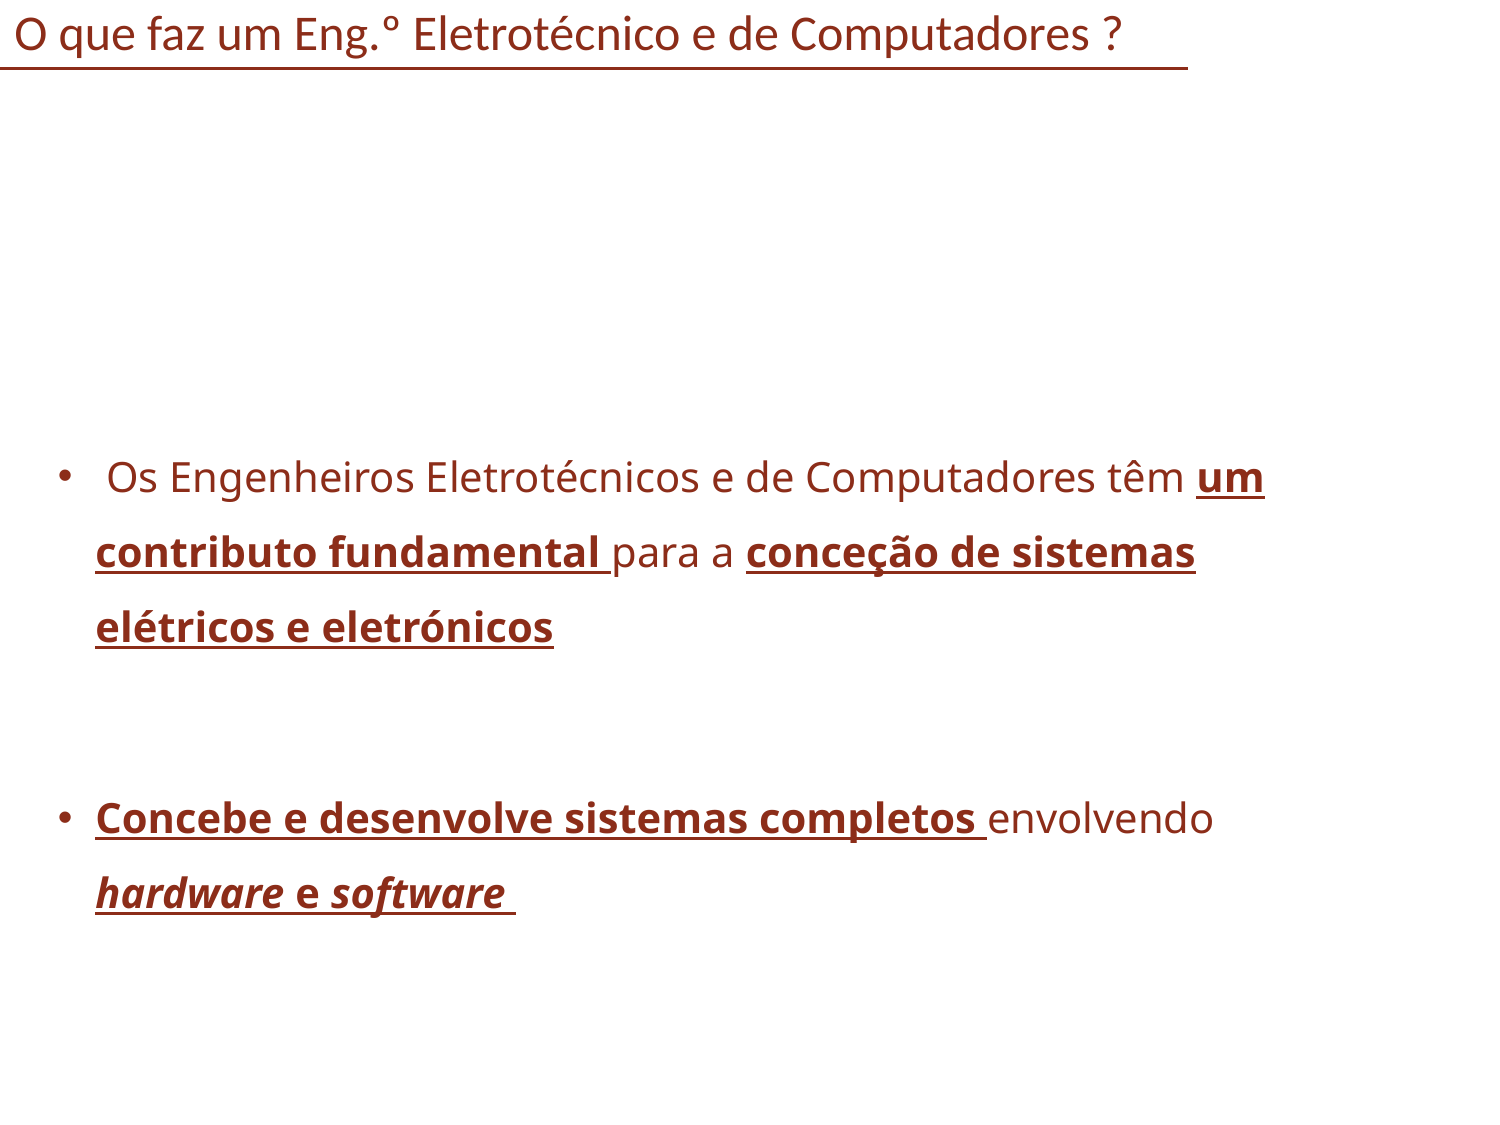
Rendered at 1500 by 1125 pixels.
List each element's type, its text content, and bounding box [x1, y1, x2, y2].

title O que faz um Eng.º Eletrotécnico e de Computadores ? [0, 0, 1500, 69]
list Os Engenheiros Eletrotécnicos e de Computadores têm um contributo fundamental para a conceção de sistemas elétricos e eletrónicos Concebe e desenvolve sistemas completos envolvendo hardware e software [43, 418, 1371, 655]
